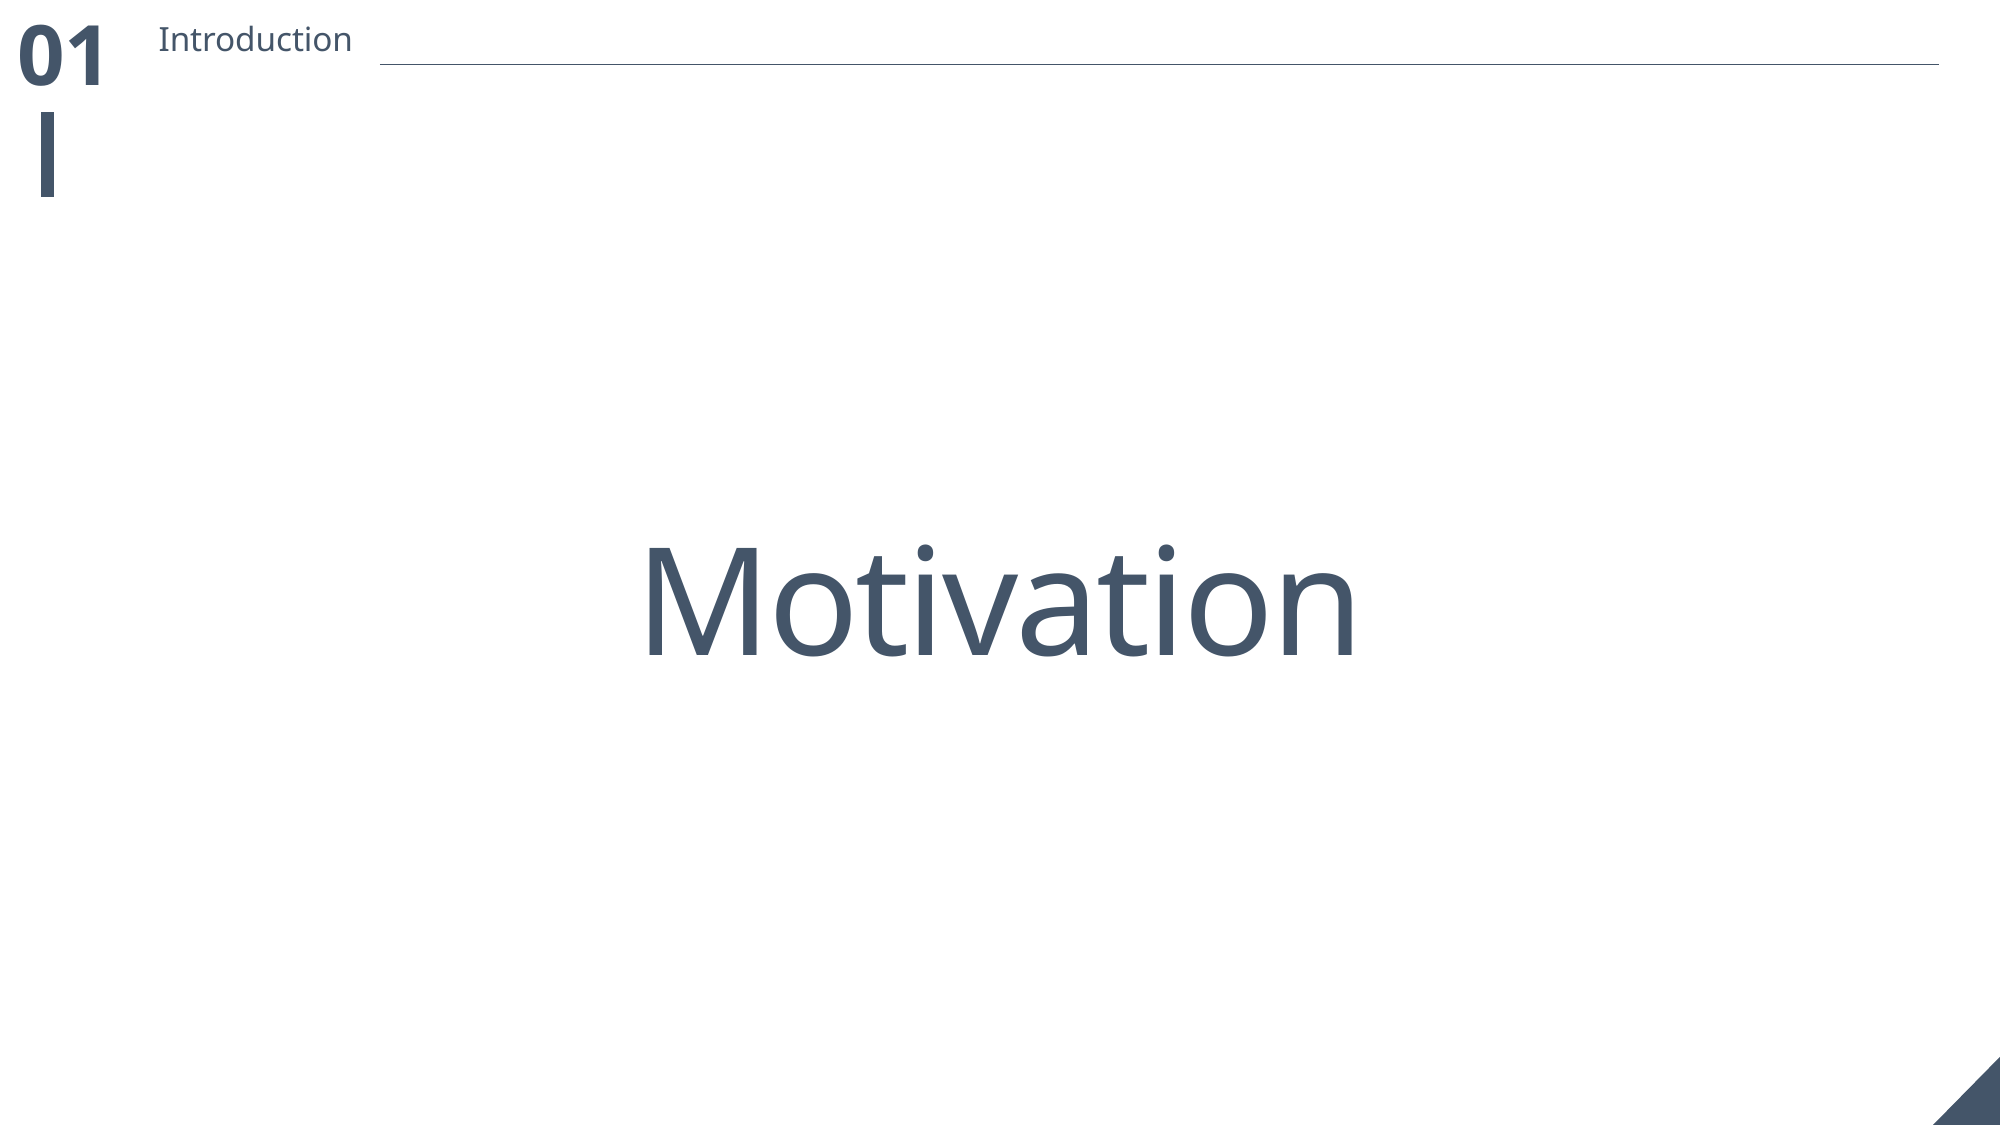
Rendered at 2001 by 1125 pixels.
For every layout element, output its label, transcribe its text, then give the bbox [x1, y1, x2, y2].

text_box Introduction [143, 10, 369, 66]
text_box [41, 112, 54, 197]
text_box 01 [2, 0, 194, 110]
text_box Motivation [620, 497, 1380, 693]
